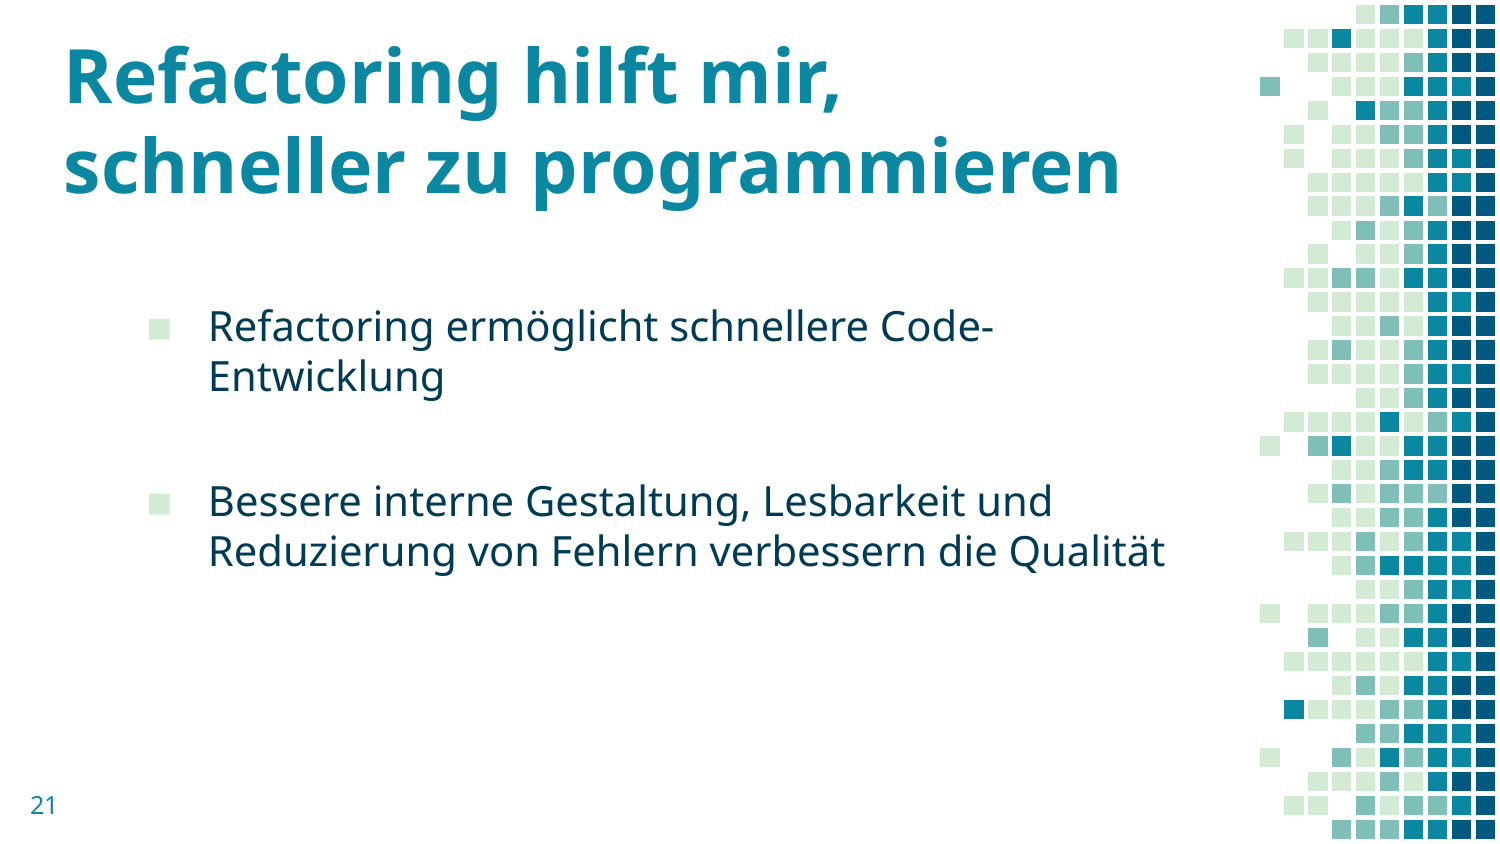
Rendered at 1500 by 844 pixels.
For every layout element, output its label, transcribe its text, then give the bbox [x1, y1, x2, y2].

slide_number 21 [15, 774, 105, 839]
title Refactoring hilft mir, schneller zu programmieren [49, 20, 1159, 224]
list Refactoring ermöglicht schnellere Code-Entwicklung Bessere interne Gestaltung, Lesbarkeit und Reduzierung von Fehlern verbessern die Qualität [117, 284, 1227, 774]
